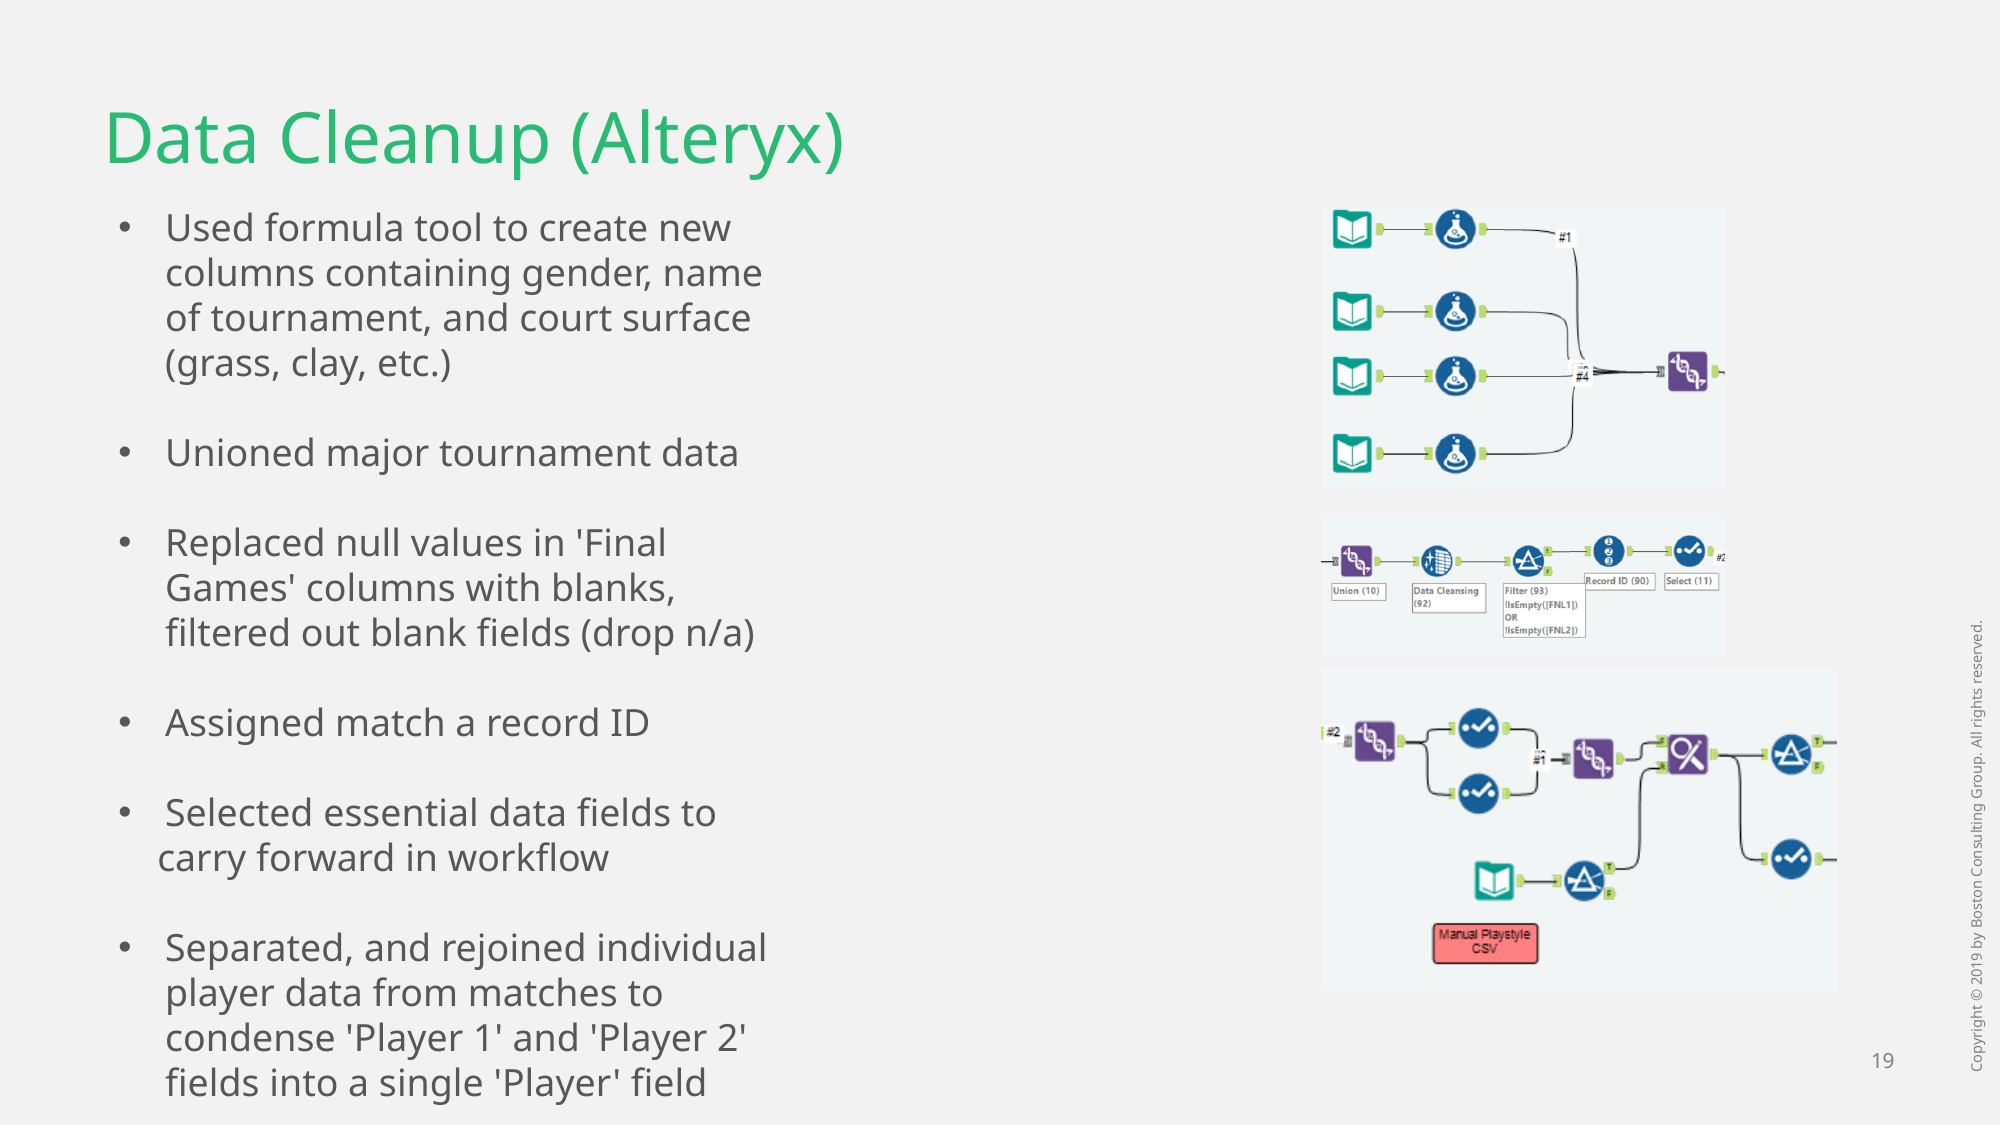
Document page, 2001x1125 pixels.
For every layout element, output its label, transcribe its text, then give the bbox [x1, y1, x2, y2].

title Data Cleanup (Alteryx) [103, 102, 1897, 180]
picture [1320, 666, 1838, 991]
picture [1320, 204, 1725, 491]
picture [1320, 515, 1725, 658]
text_box Used formula tool to create new columns containing gender, name of tournament, and court surface (grass, clay, etc.) Unioned major tournament data Replaced null values in 'Final Games' columns with blanks, filtered out blank fields (drop n/a) Assigned match a record ID Selected essential data fields to carry forward in workflow Separated, and rejoined individual player data from matches to condense 'Player 1' and 'Player 2' fields into a single 'Player' field [102, 249, 809, 1125]
